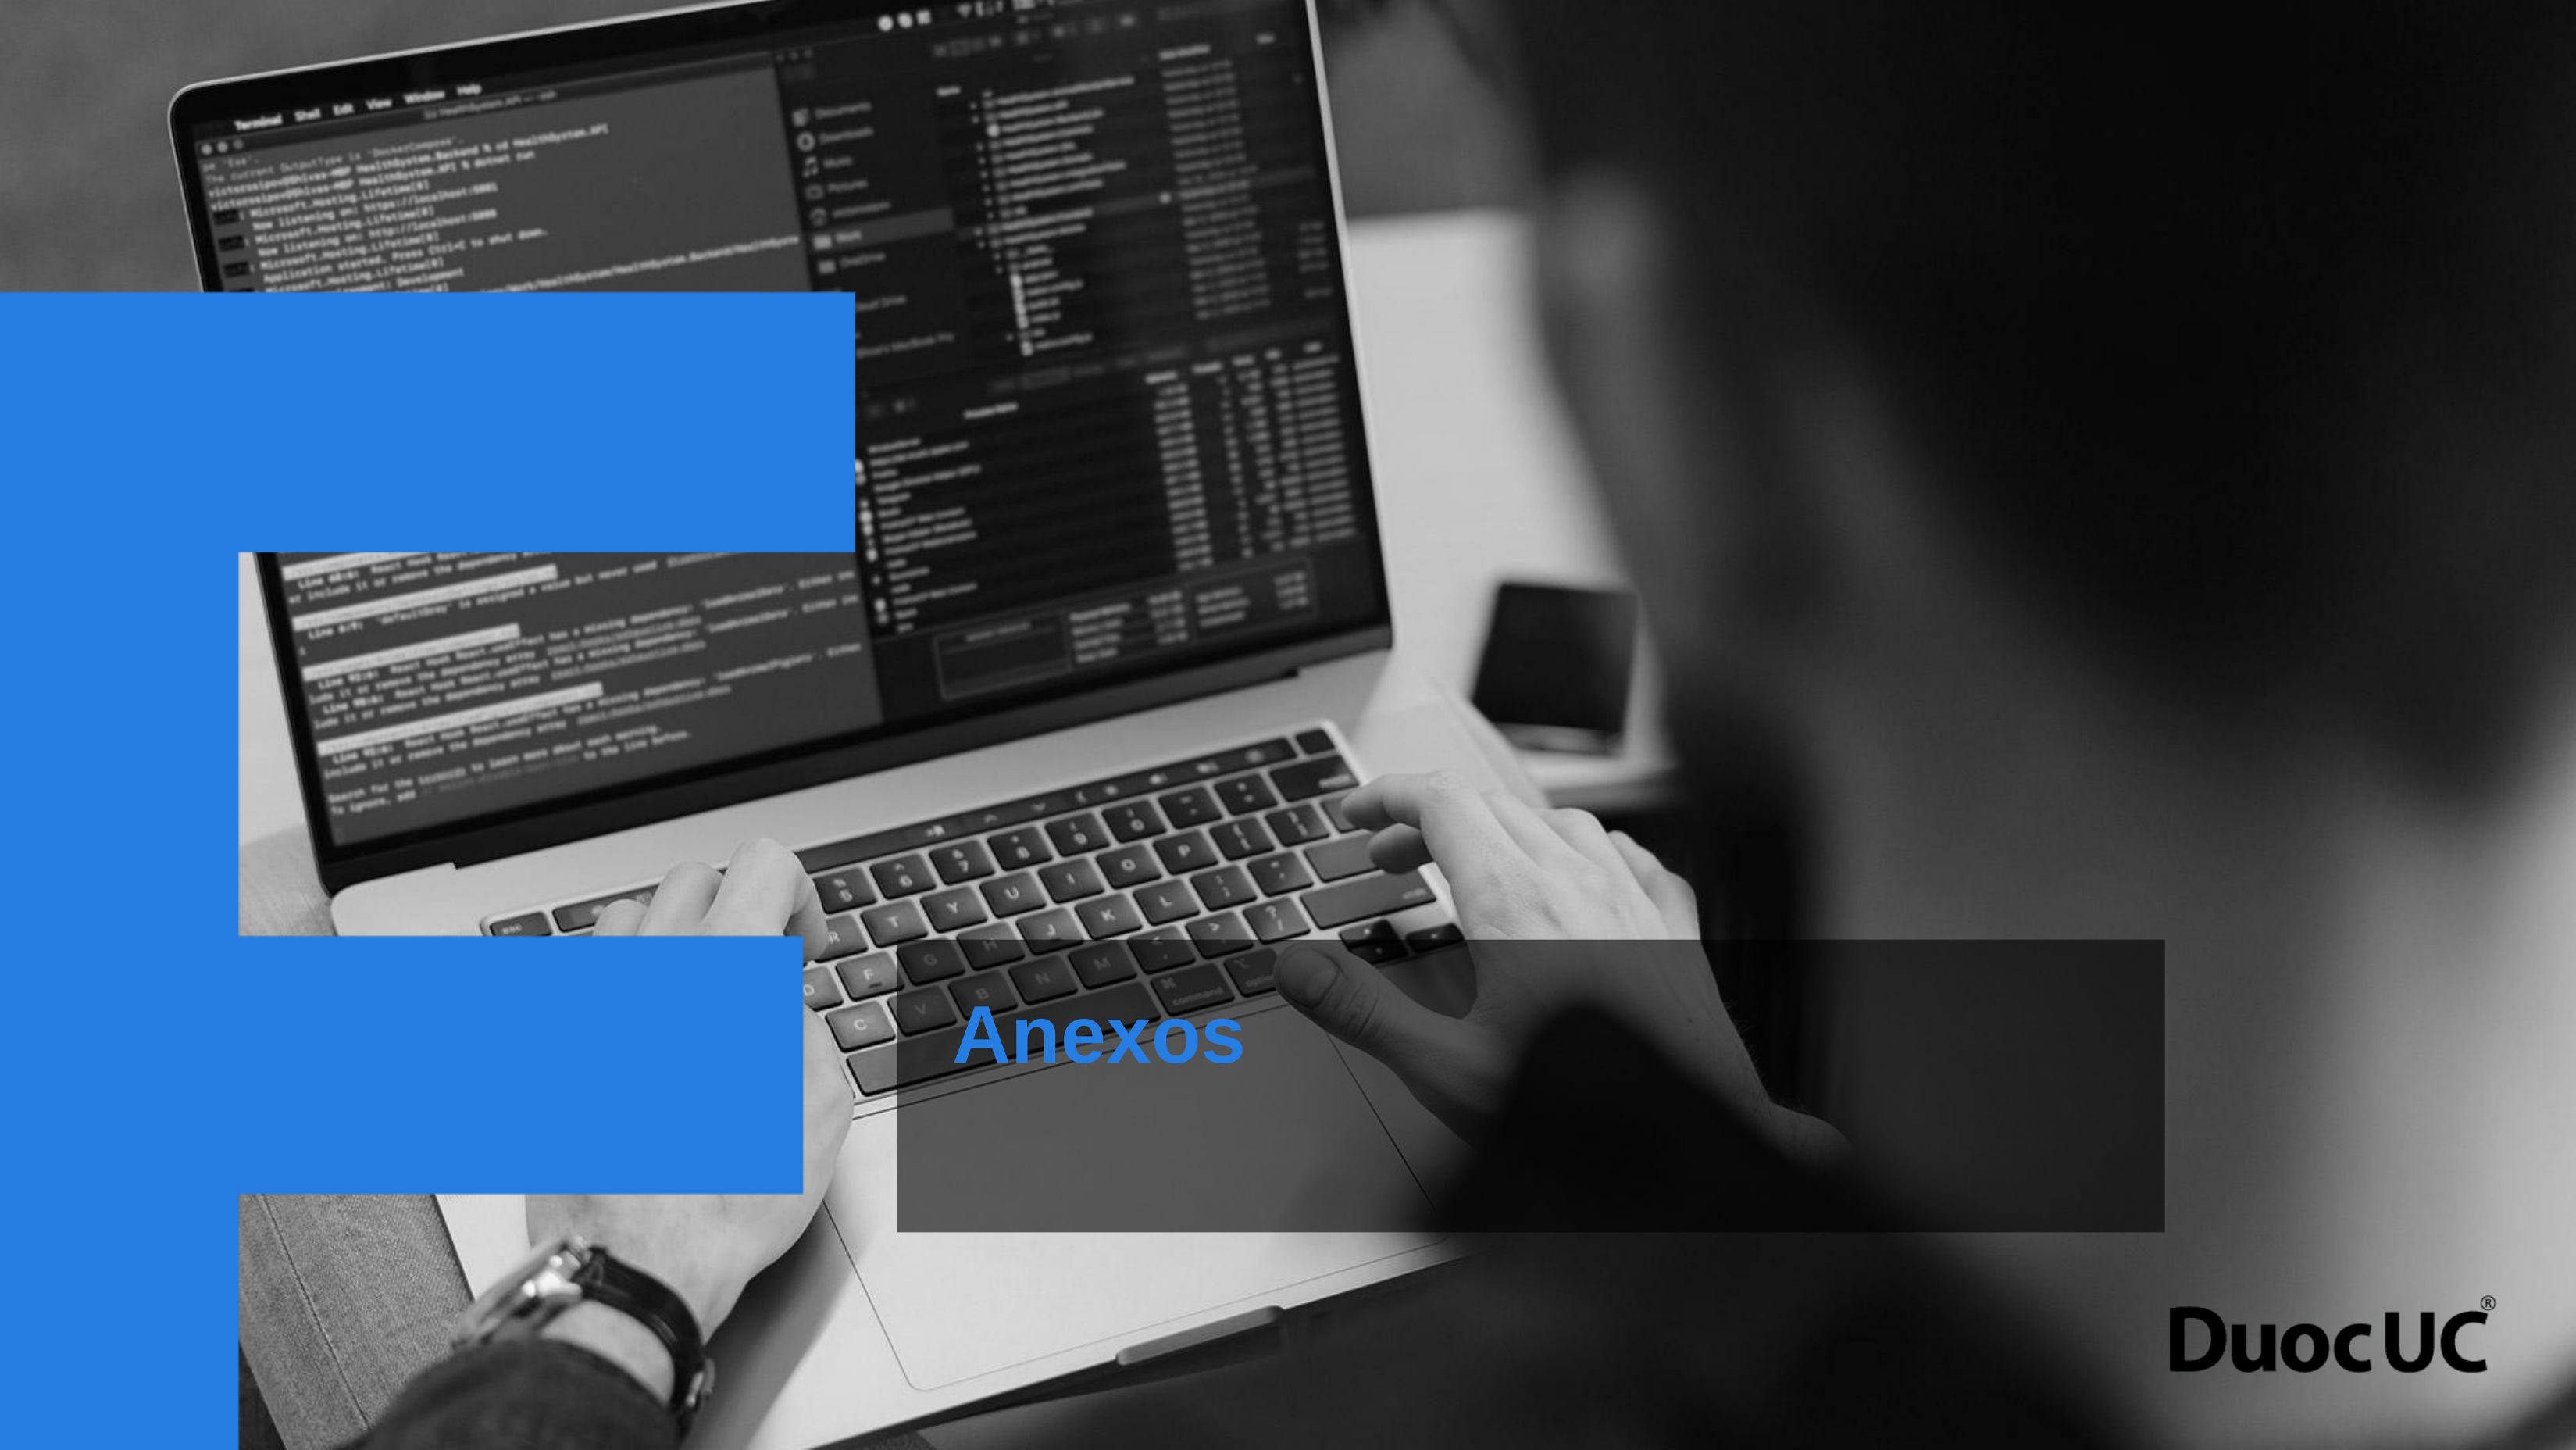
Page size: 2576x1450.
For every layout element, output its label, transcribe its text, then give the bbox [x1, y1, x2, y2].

title Anexos [952, 981, 2108, 1224]
picture [0, 0, 2576, 1450]
